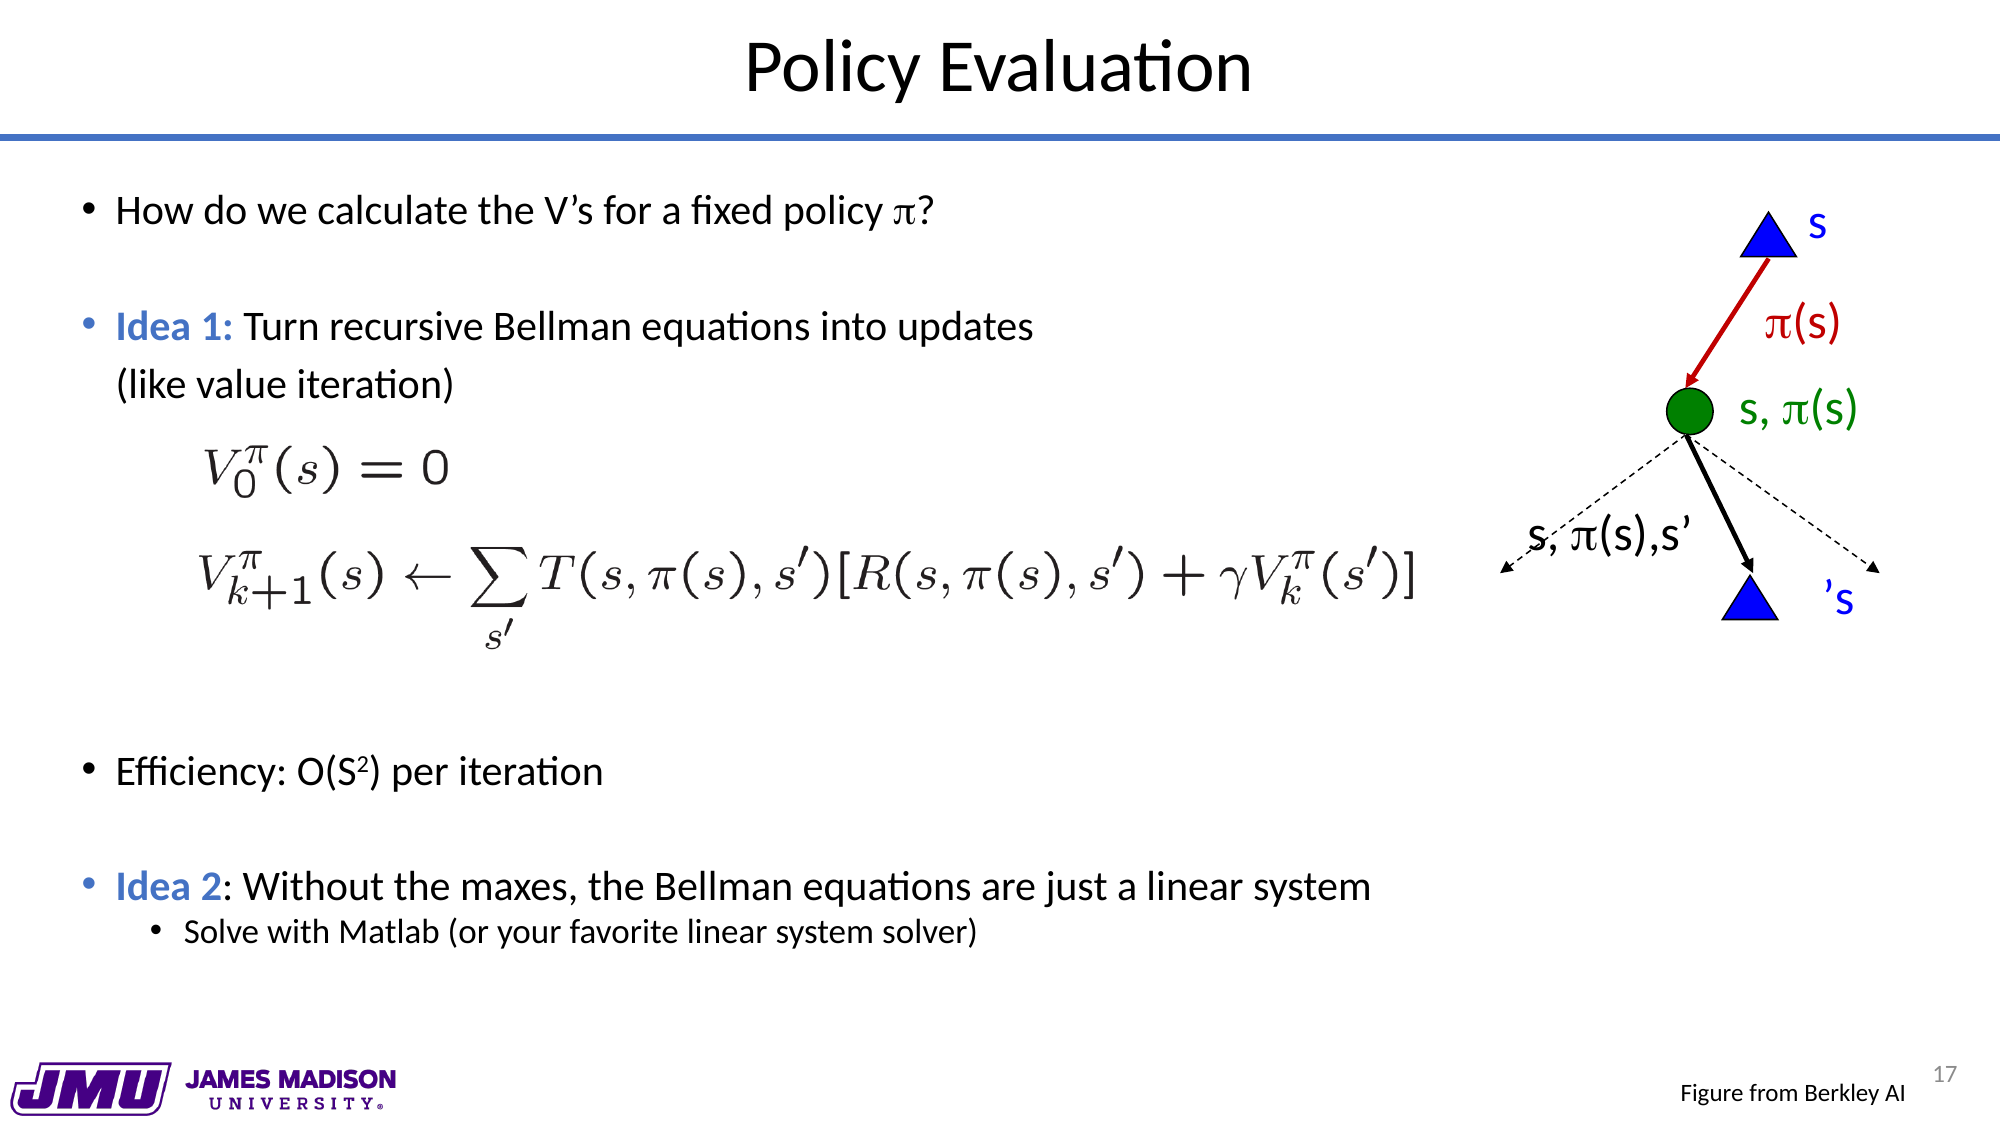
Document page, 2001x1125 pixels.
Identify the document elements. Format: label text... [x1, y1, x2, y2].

slide_number 17 [1870, 1042, 1973, 1103]
picture [0, 1042, 410, 1125]
text_box Figure from Berkley AI [1623, 1072, 1922, 1114]
picture [197, 543, 1415, 650]
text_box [1500, 180, 1925, 633]
list How do we calculate the V’s for a fixed policy ? Idea 1: Turn recursive Bellman equations into updates (like value iteration) Efficiency: O(S2) per iteration Idea 2: Without the maxes, the Bellman equations are just a linear system Solve with Matlab (or your favorite linear system solver) [66, 185, 1934, 961]
title Policy Evaluation [0, 0, 2000, 134]
picture [202, 443, 450, 498]
